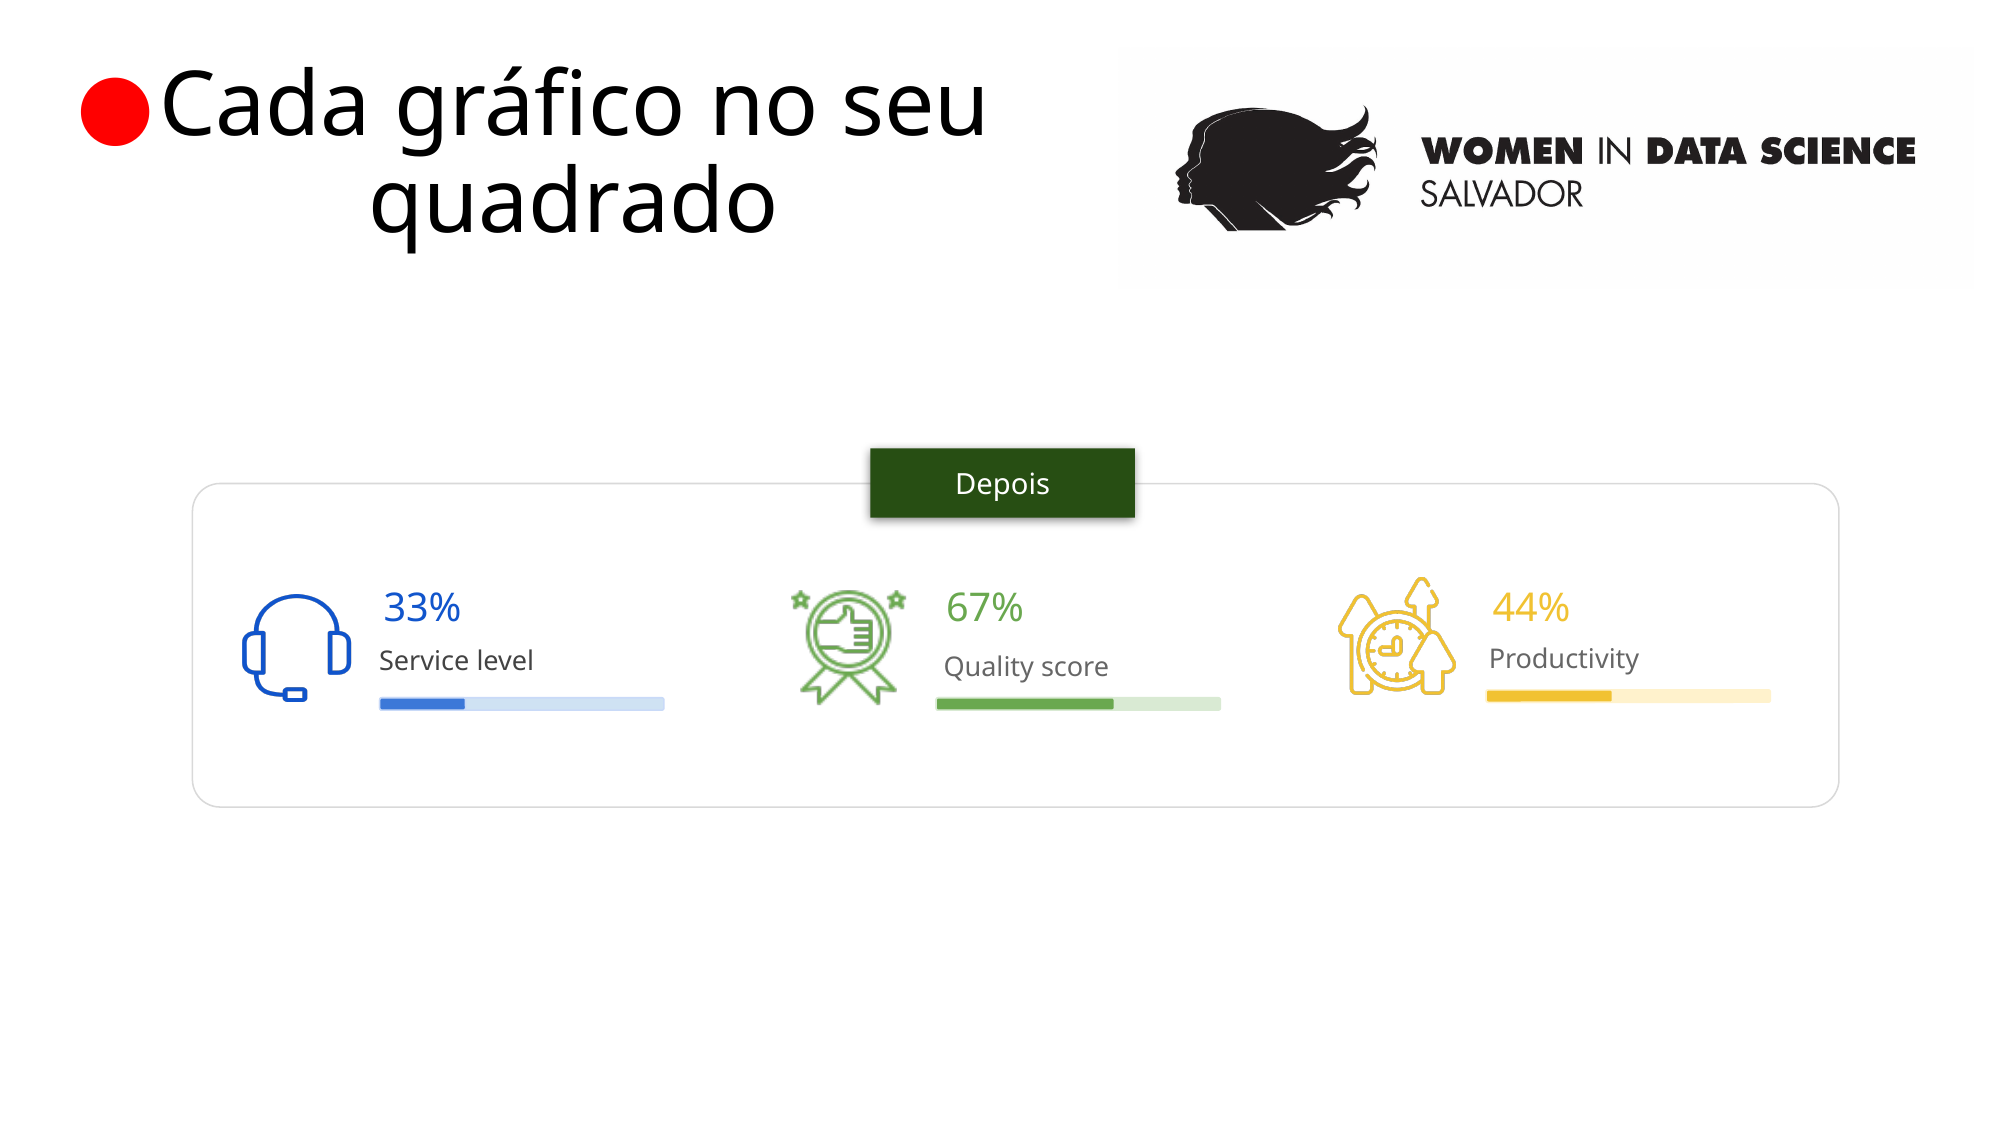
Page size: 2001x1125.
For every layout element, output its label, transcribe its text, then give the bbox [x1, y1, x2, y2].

text_box [192, 483, 1839, 808]
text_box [234, 566, 1771, 711]
picture [1117, 47, 1974, 289]
title Cada gráfico no seu quadrado [35, 36, 1036, 274]
text_box Depois [870, 448, 1135, 518]
